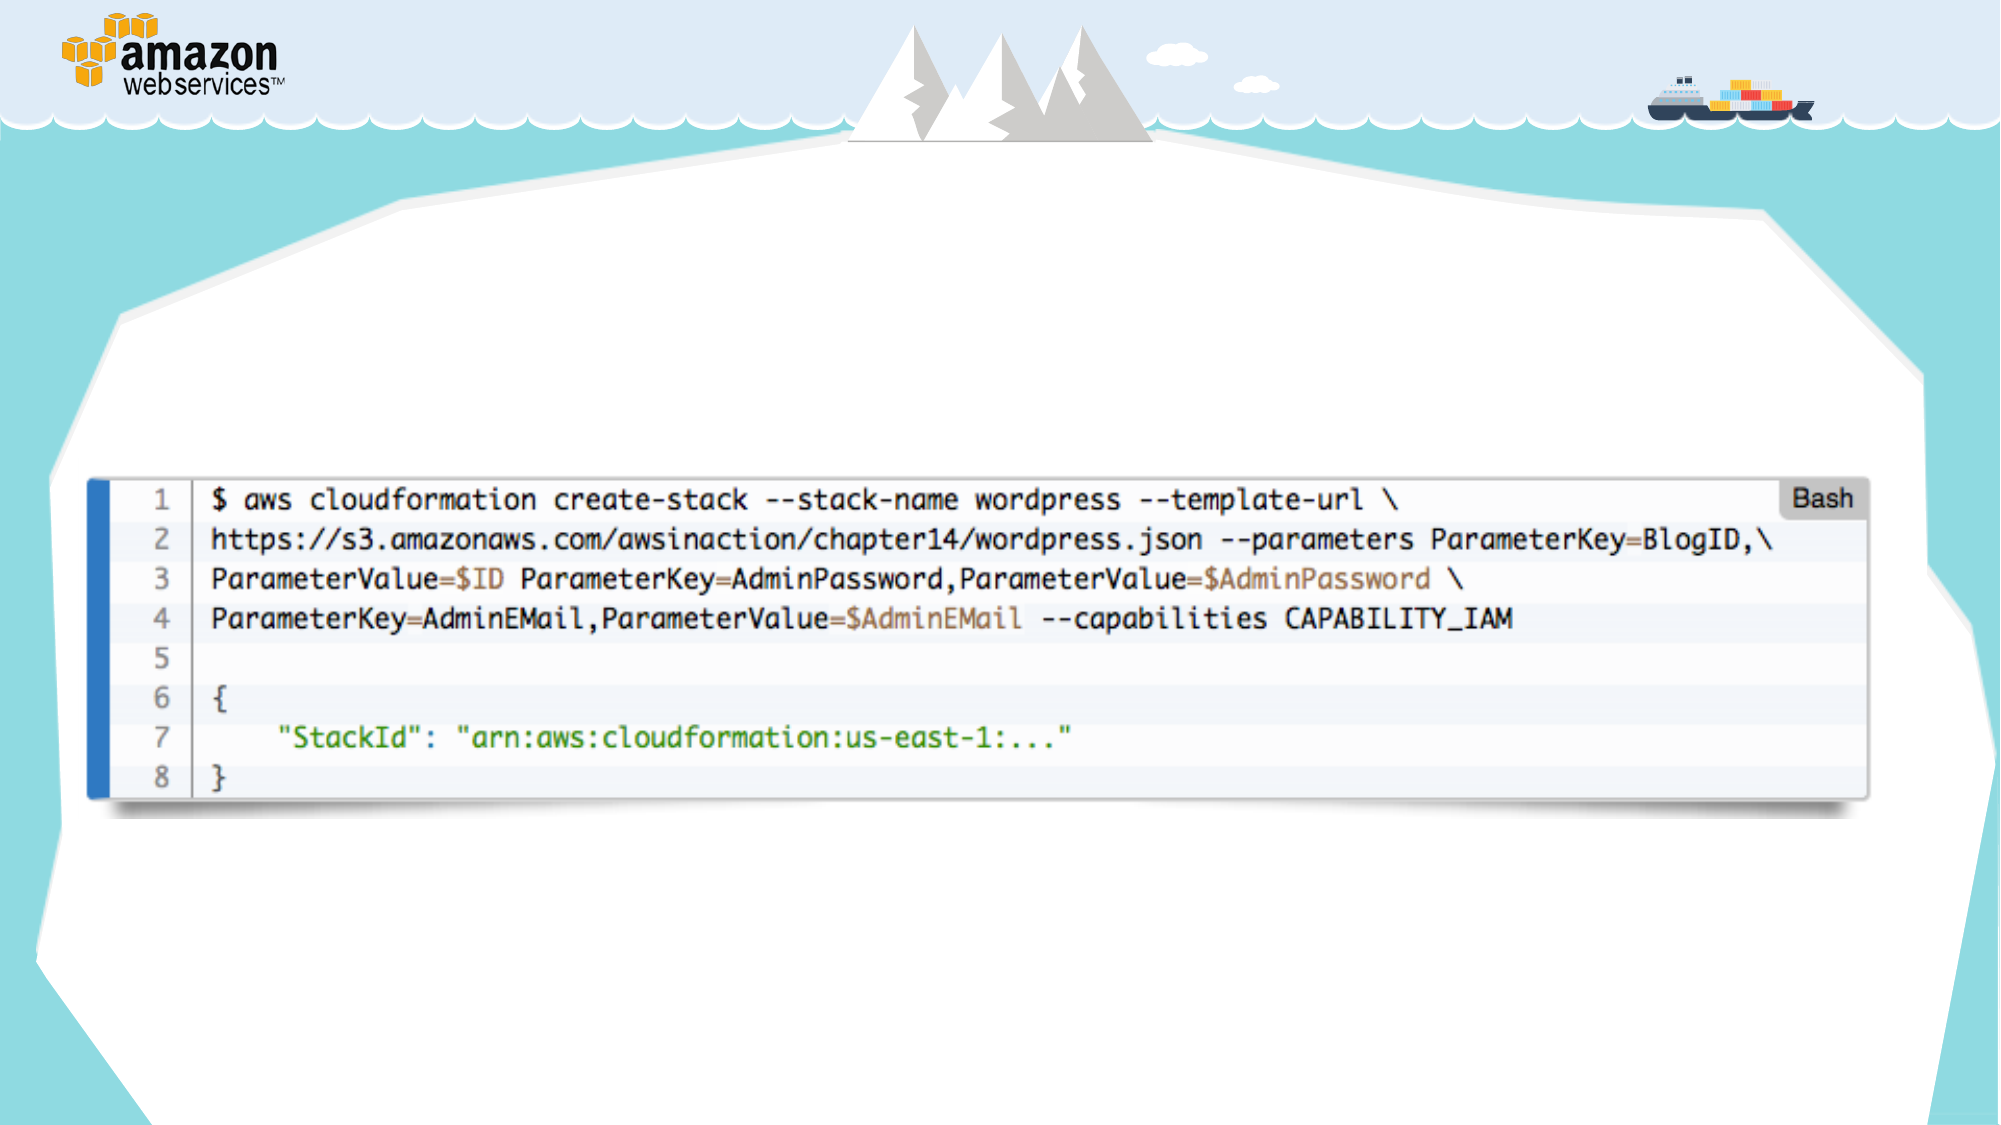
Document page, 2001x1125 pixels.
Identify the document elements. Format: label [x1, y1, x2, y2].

text_box [1153, 42, 1209, 67]
text_box [0, 116, 2000, 1125]
text_box [1233, 75, 1280, 94]
picture [77, 458, 1887, 819]
text_box [1647, 76, 1815, 116]
text_box [847, 24, 1153, 143]
picture [43, 0, 301, 130]
